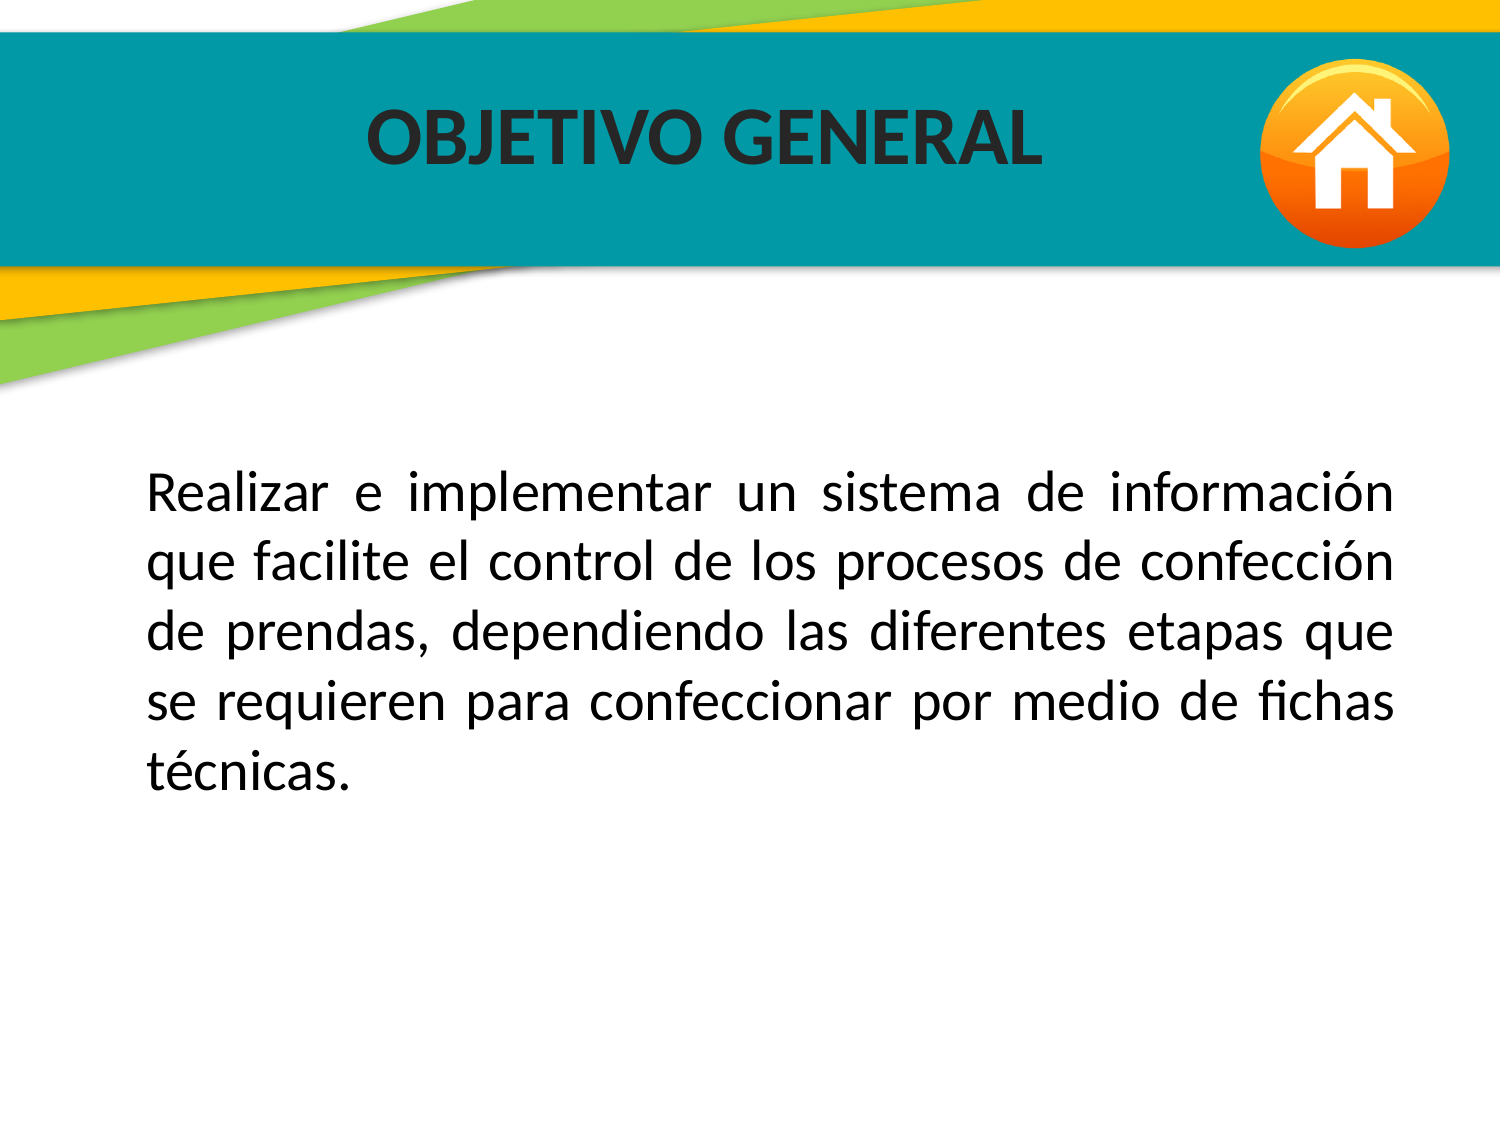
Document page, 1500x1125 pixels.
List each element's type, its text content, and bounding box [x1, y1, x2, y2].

text_box Realizar e implementar un sistema de información que facilite el control de los procesos de confección de prendas, dependiendo las diferentes etapas que se requieren para confeccionar por medio de fichas técnicas. [131, 445, 1411, 1083]
picture [1237, 36, 1472, 271]
text_box OBJETIVO GENERAL [0, 73, 1232, 271]
